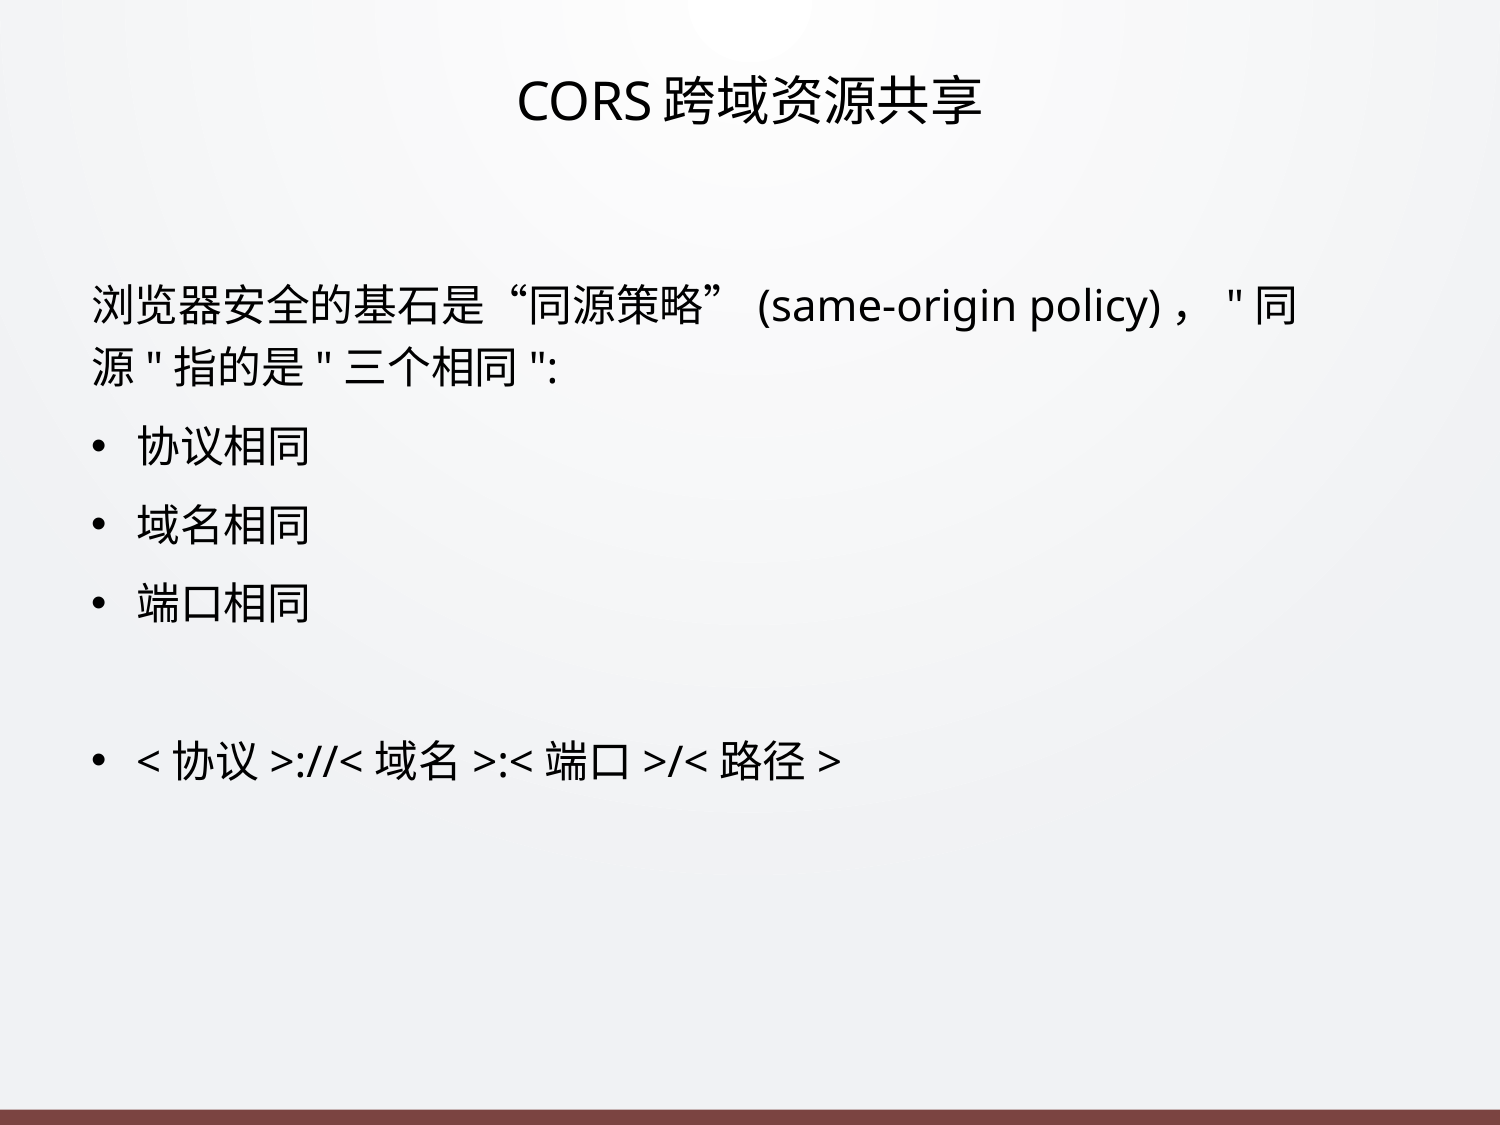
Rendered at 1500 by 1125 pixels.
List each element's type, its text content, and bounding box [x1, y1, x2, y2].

title CORS跨域资源共享 [76, 66, 1424, 205]
list 浏览器安全的基石是“同源策略”(same-origin policy)，"同源"指的是"三个相同": 协议相同 域名相同 端口相同 <协议>://<域名>:<端口>/<路径> [76, 259, 1424, 1027]
